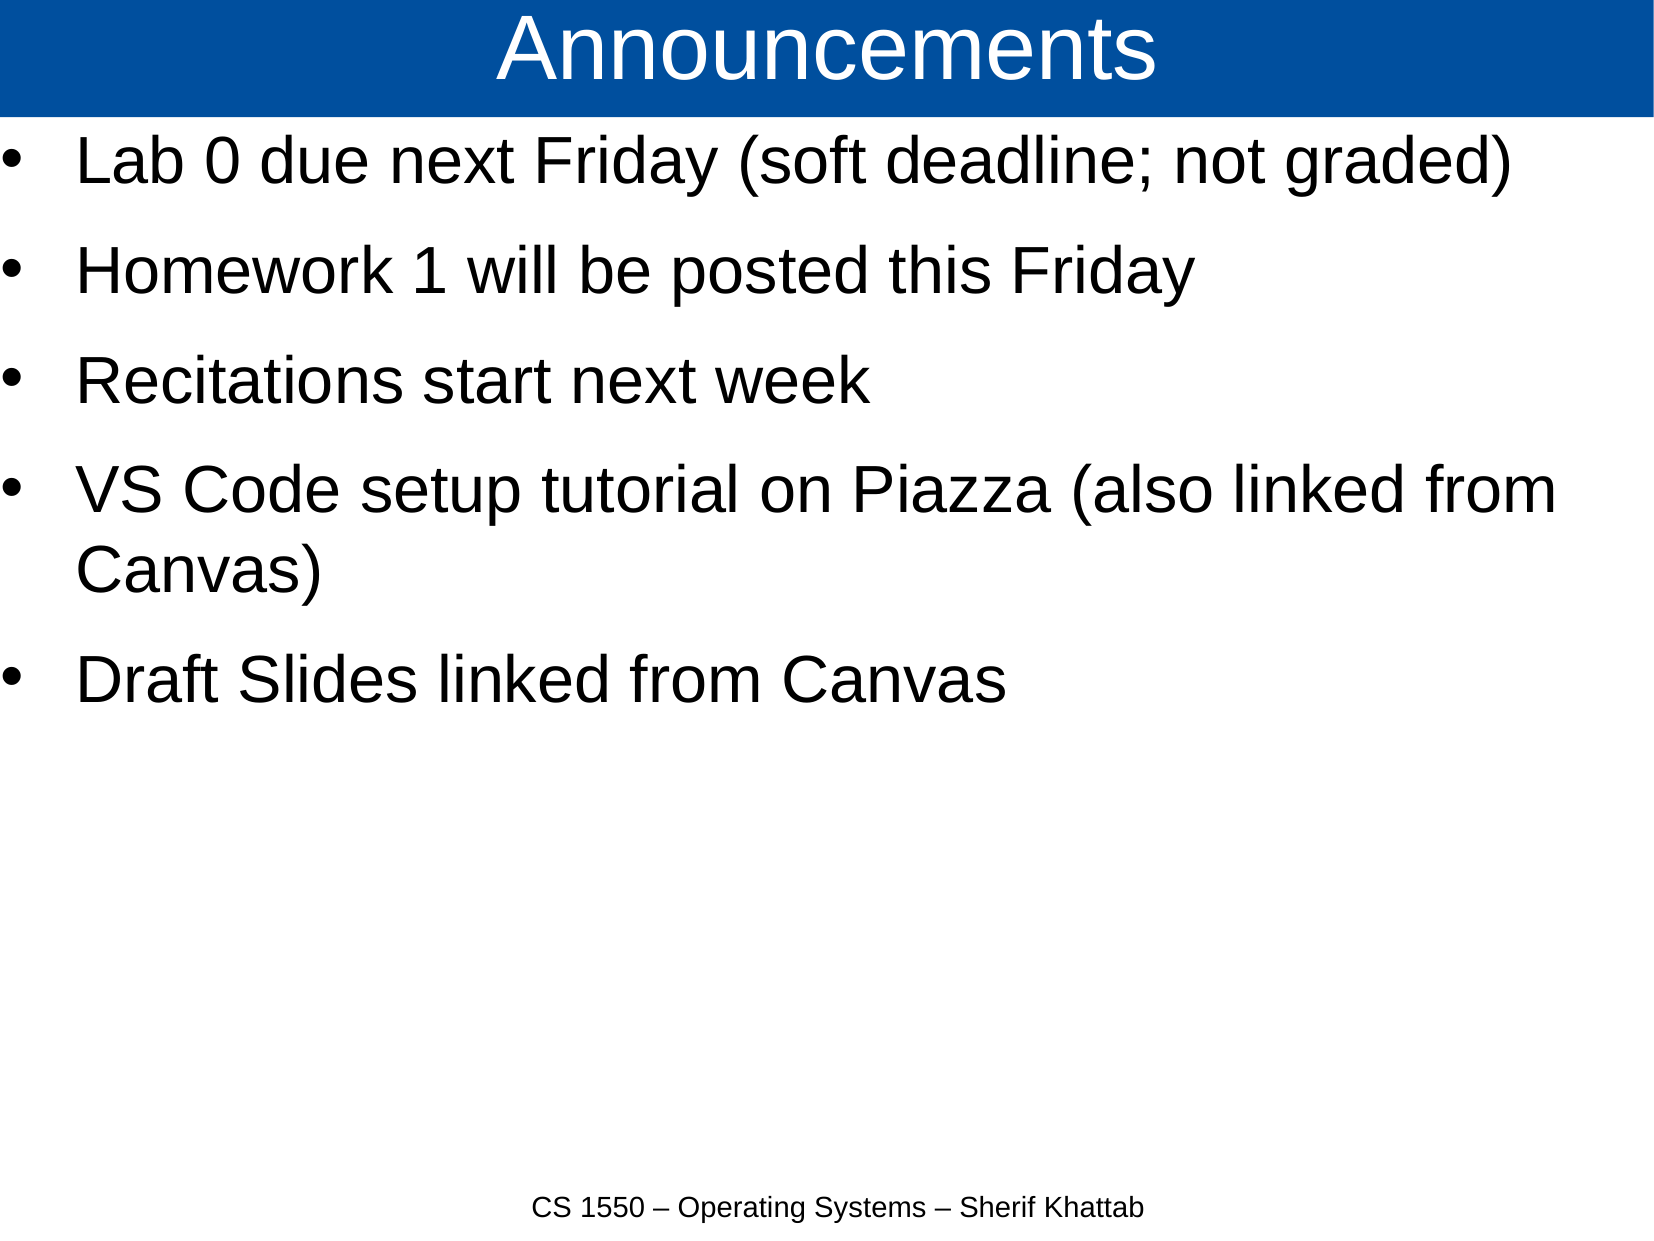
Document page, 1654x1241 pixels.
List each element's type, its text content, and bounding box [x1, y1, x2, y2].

title Announcements [0, 0, 1654, 117]
list Lab 0 due next Friday (soft deadline; not graded) Homework 1 will be posted this Friday Recitations start next week VS Code setup tutorial on Piazza (also linked from Canvas) Draft Slides linked from Canvas [0, 117, 1654, 1195]
footer CS 1550 – Operating Systems – Sherif Khattab [460, 1190, 1217, 1241]
